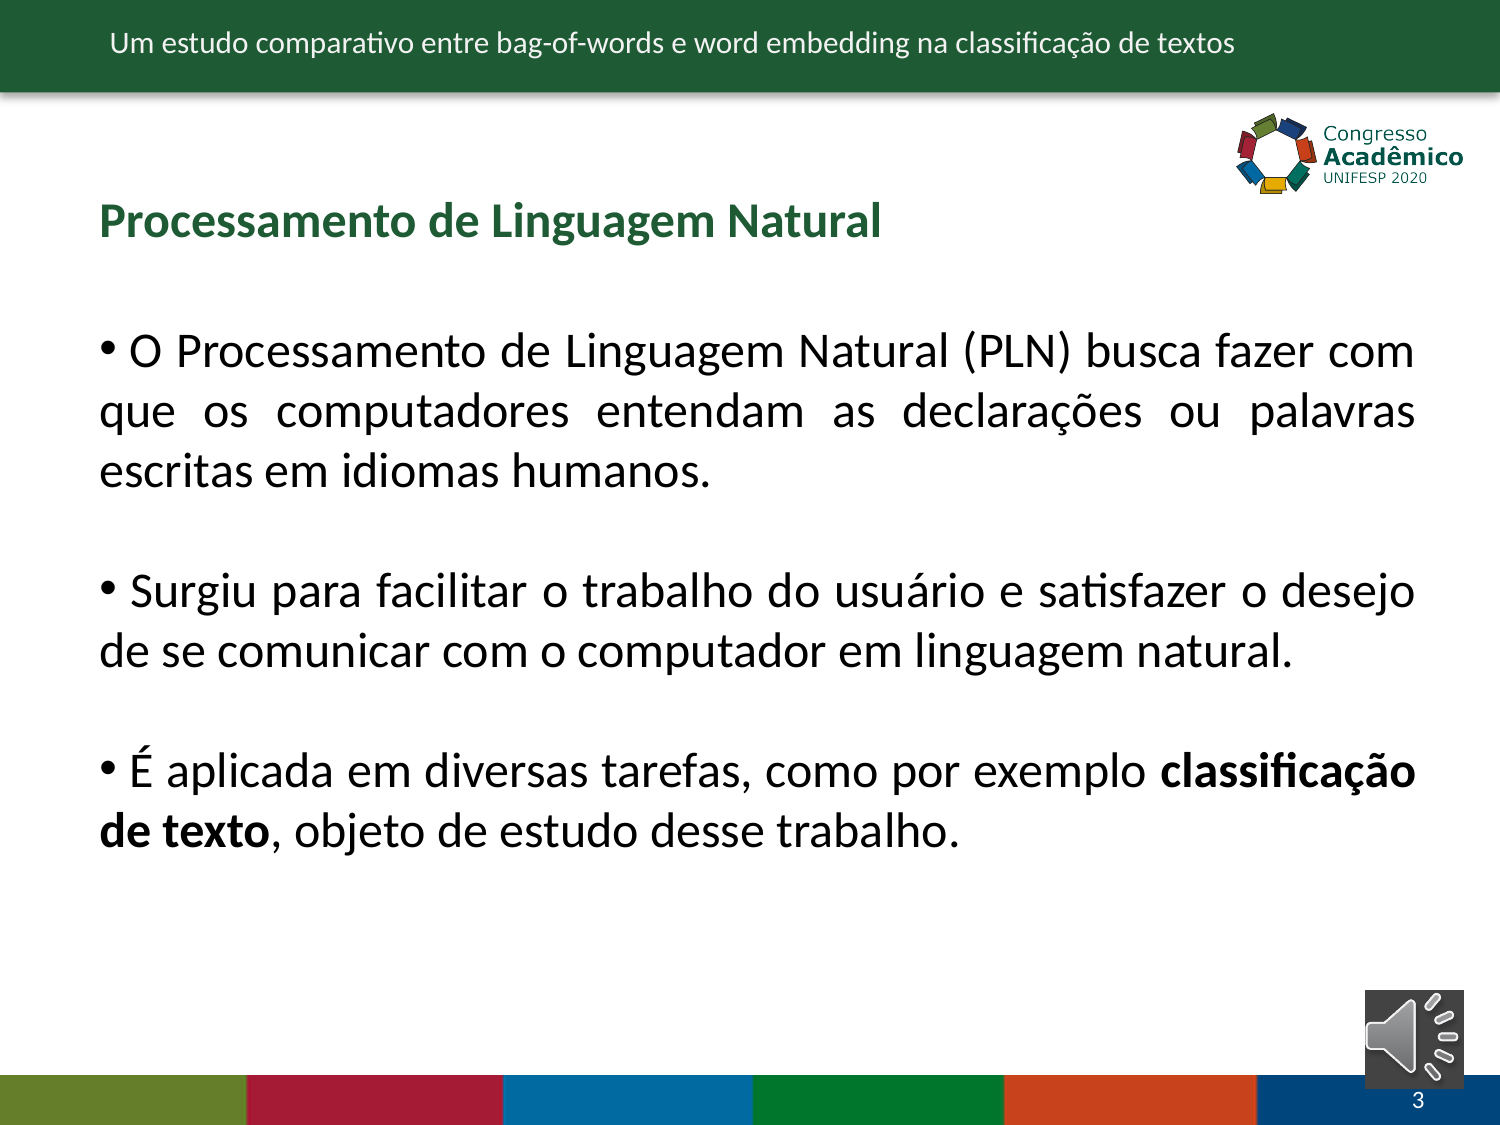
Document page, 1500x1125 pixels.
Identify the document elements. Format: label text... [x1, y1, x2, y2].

picture [1236, 113, 1463, 194]
text_box Um estudo comparativo entre bag-of-words e word embedding na classificação de textos [94, 14, 1323, 112]
picture [0, 1075, 503, 1125]
text_box Processamento de Linguagem Natural O Processamento de Linguagem Natural (PLN) busca fazer com que os computadores entendam as declarações ou palavras escritas em idiomas humanos. Surgiu para facilitar o trabalho do usuário e satisfazer o desejo de se comunicar com o computador em linguagem natural. É aplicada em diversas tarefas, como por exemplo classificação de texto, objeto de estudo desse trabalho. [84, 179, 1432, 865]
picture [753, 989, 1500, 1125]
